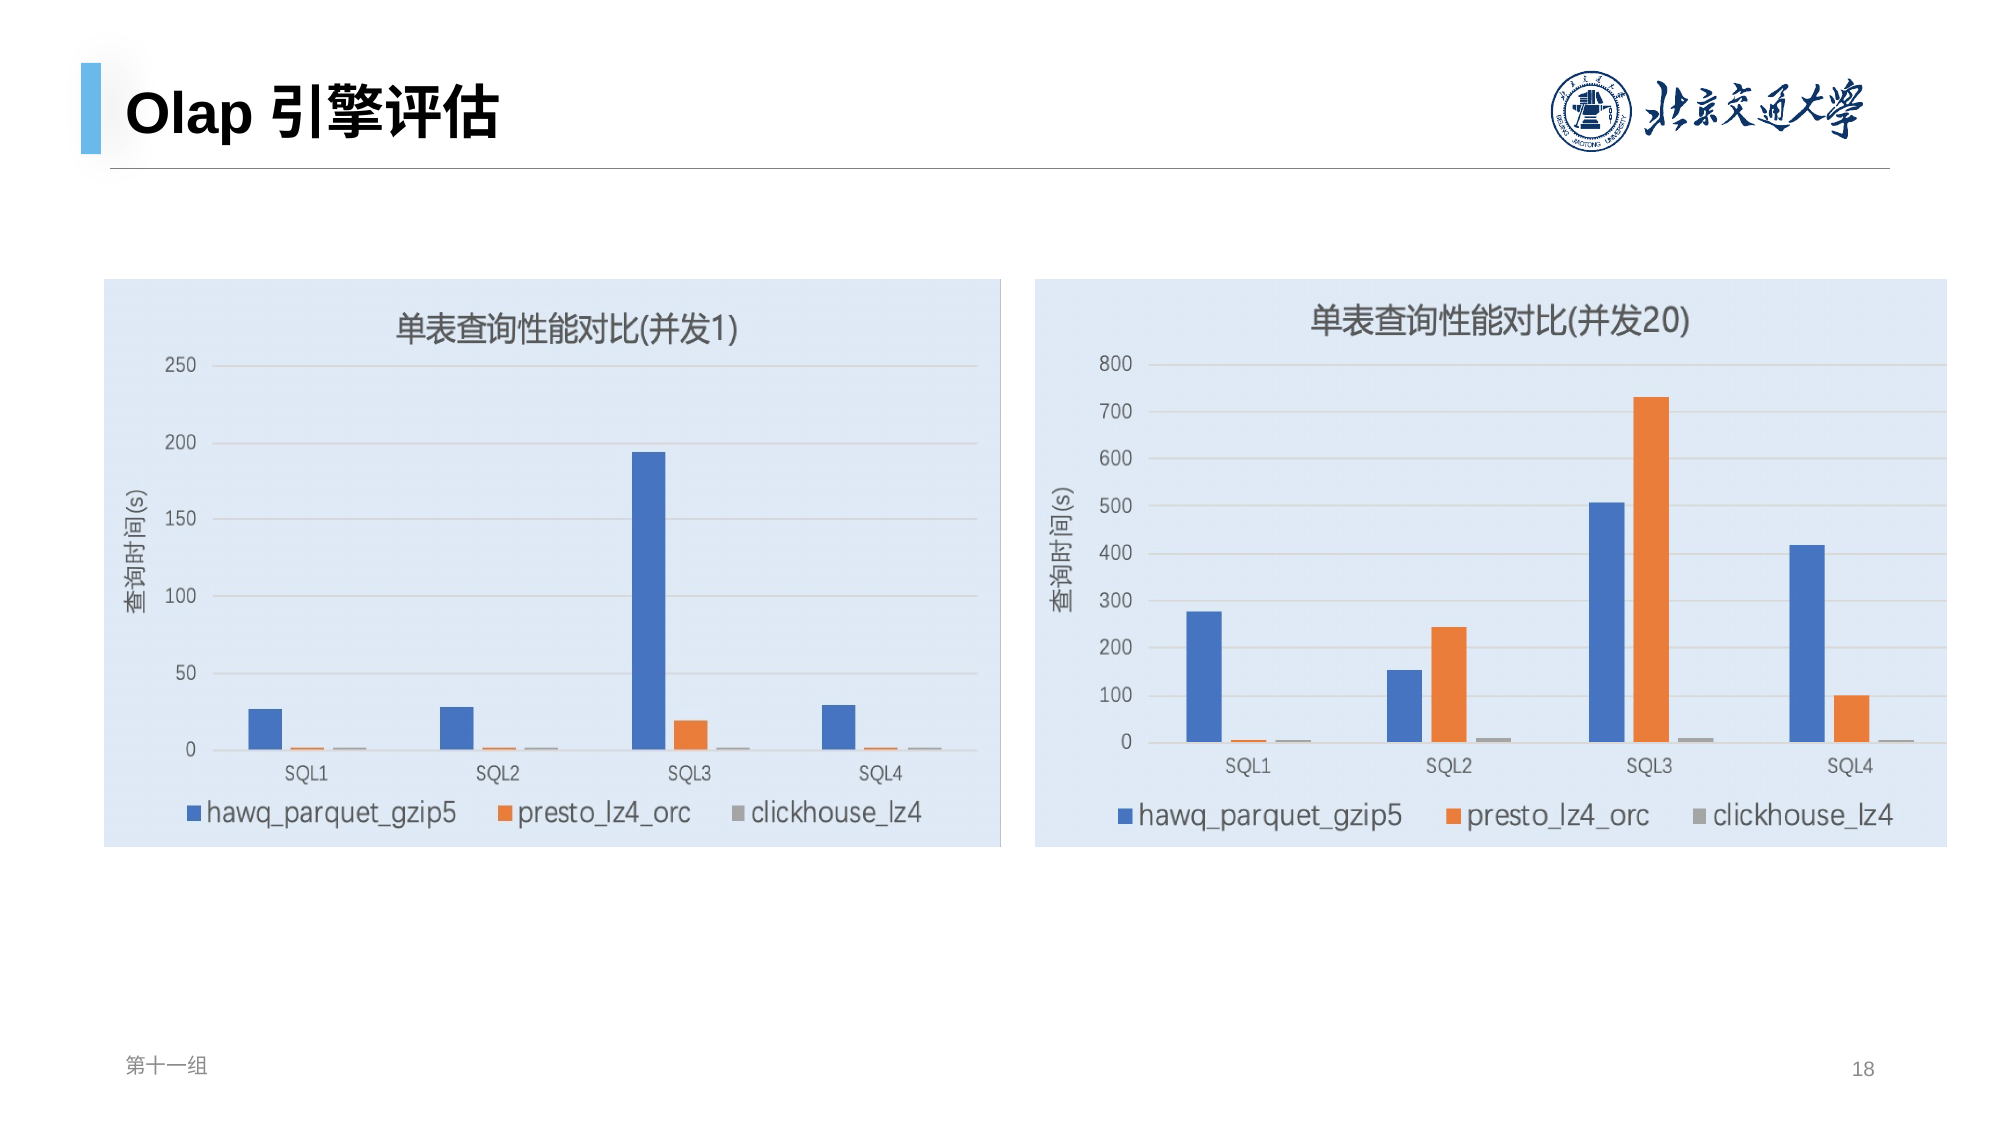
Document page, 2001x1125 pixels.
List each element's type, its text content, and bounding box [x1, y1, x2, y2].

slide_number 18 [1412, 1050, 1890, 1085]
picture [1035, 279, 1947, 847]
footer 第十一组 [109, 1050, 790, 1085]
title Olap引擎评估 [109, 0, 1890, 154]
picture [1529, 154, 1890, 184]
picture [104, 279, 1001, 847]
